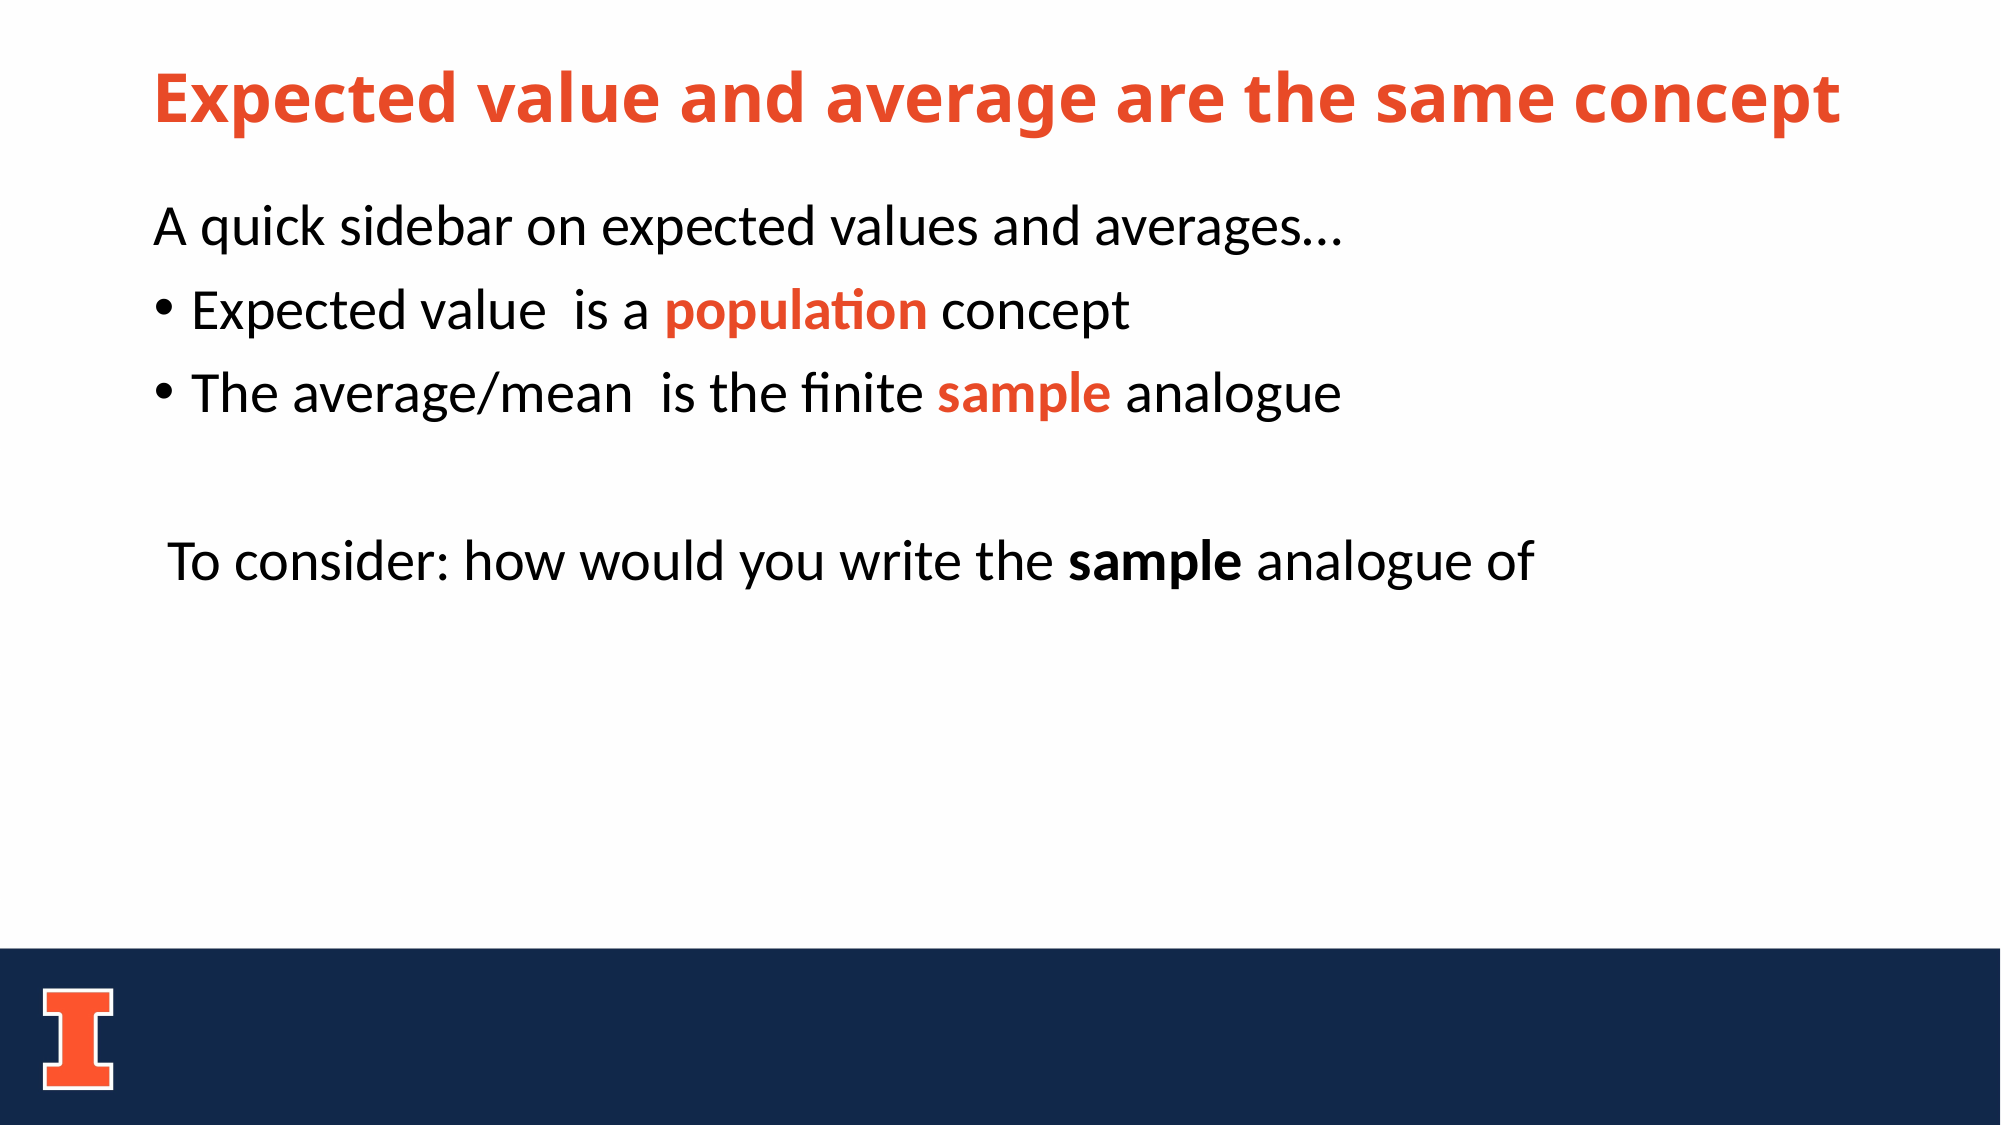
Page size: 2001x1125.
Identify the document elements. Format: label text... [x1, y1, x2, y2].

title Expected value and average are the same concept [137, 56, 1863, 163]
picture [0, 0, 2001, 1125]
